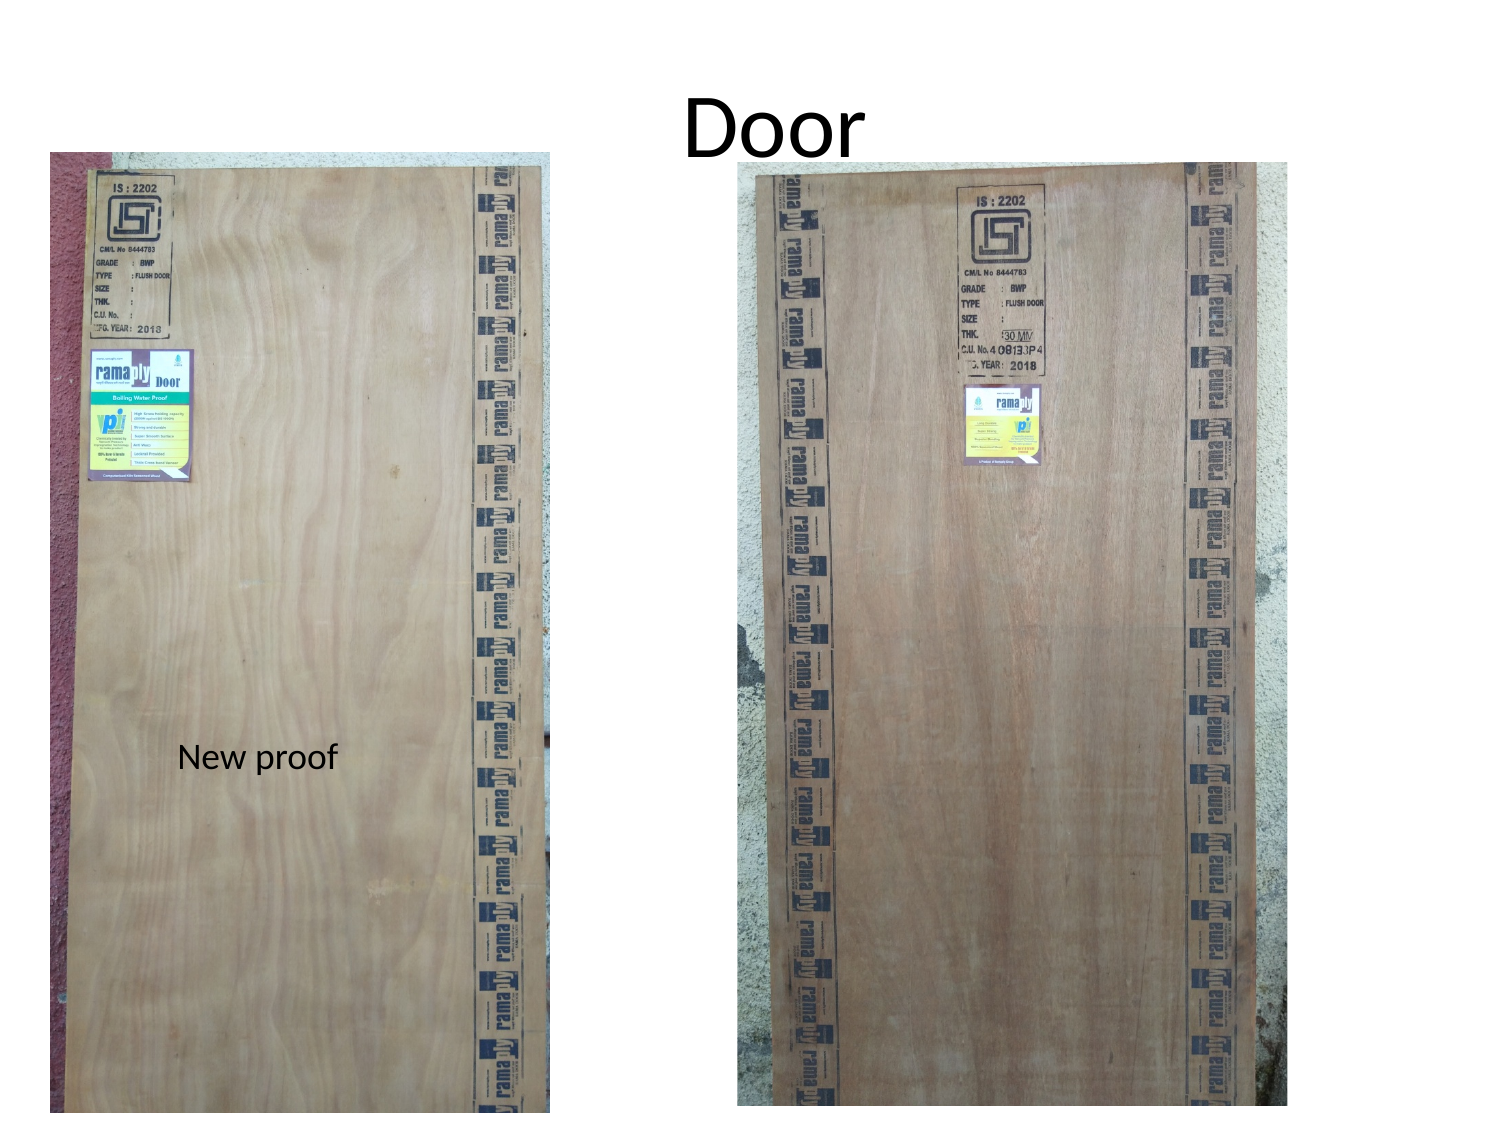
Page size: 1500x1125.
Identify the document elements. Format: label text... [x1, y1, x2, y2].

title Door [137, 0, 1413, 242]
picture [737, 162, 1288, 1106]
picture [49, 152, 551, 1113]
